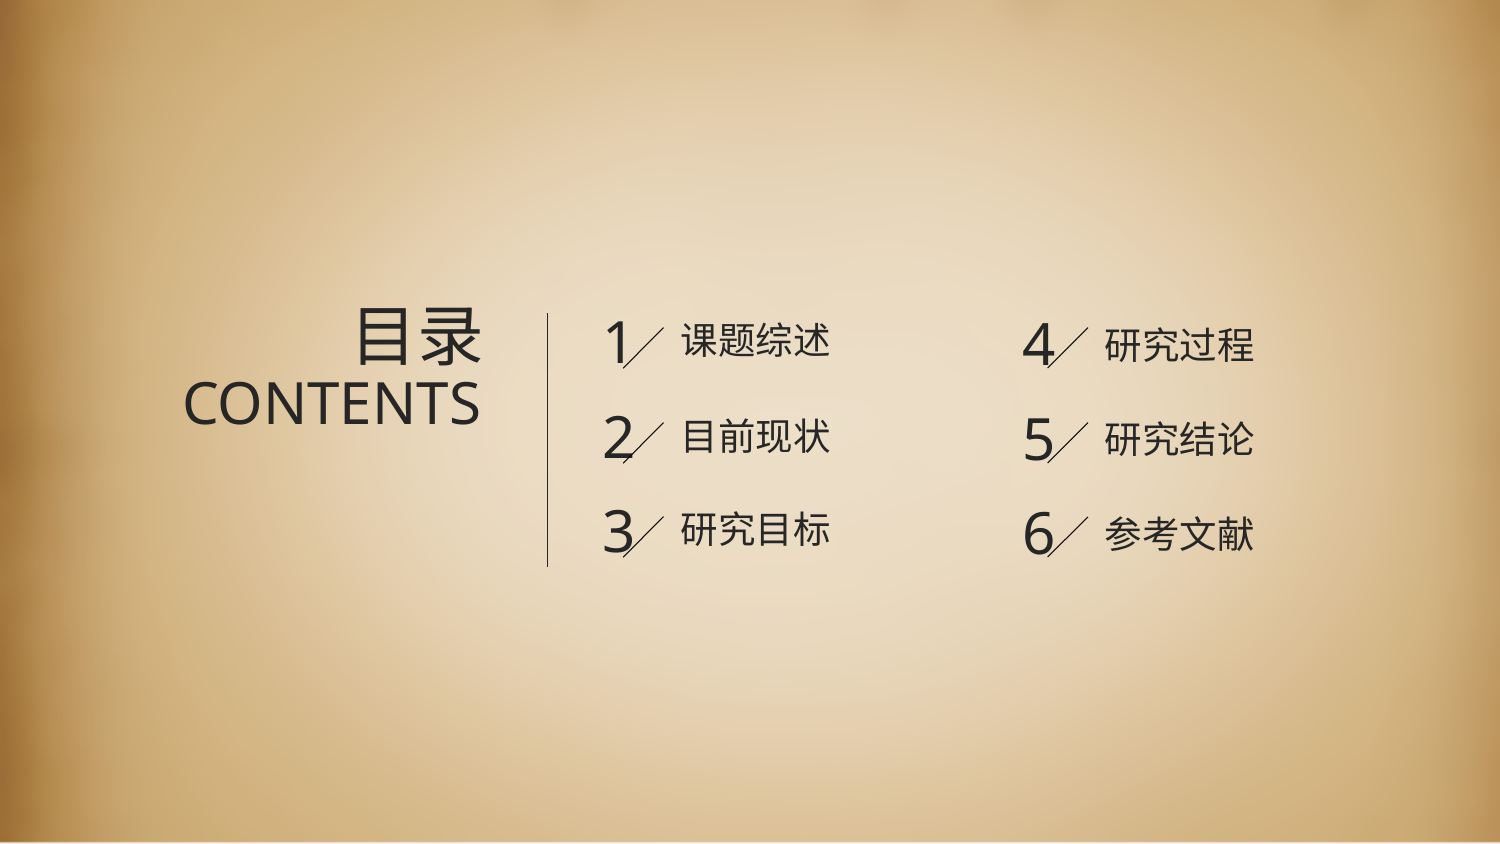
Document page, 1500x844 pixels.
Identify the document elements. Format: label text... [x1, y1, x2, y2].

text_box 参考文献 [1089, 503, 1270, 564]
text_box 课题综述 [665, 310, 846, 370]
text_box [1006, 489, 1088, 575]
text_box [586, 393, 664, 480]
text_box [586, 298, 664, 385]
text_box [1006, 299, 1088, 386]
text_box 研究过程 [1089, 314, 1270, 374]
text_box 研究结论 [1089, 409, 1270, 469]
picture [0, 0, 1500, 844]
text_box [46, 286, 500, 445]
text_box 目前现状 [665, 405, 846, 465]
text_box 研究目标 [665, 499, 846, 559]
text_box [586, 487, 664, 574]
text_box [1006, 394, 1088, 481]
